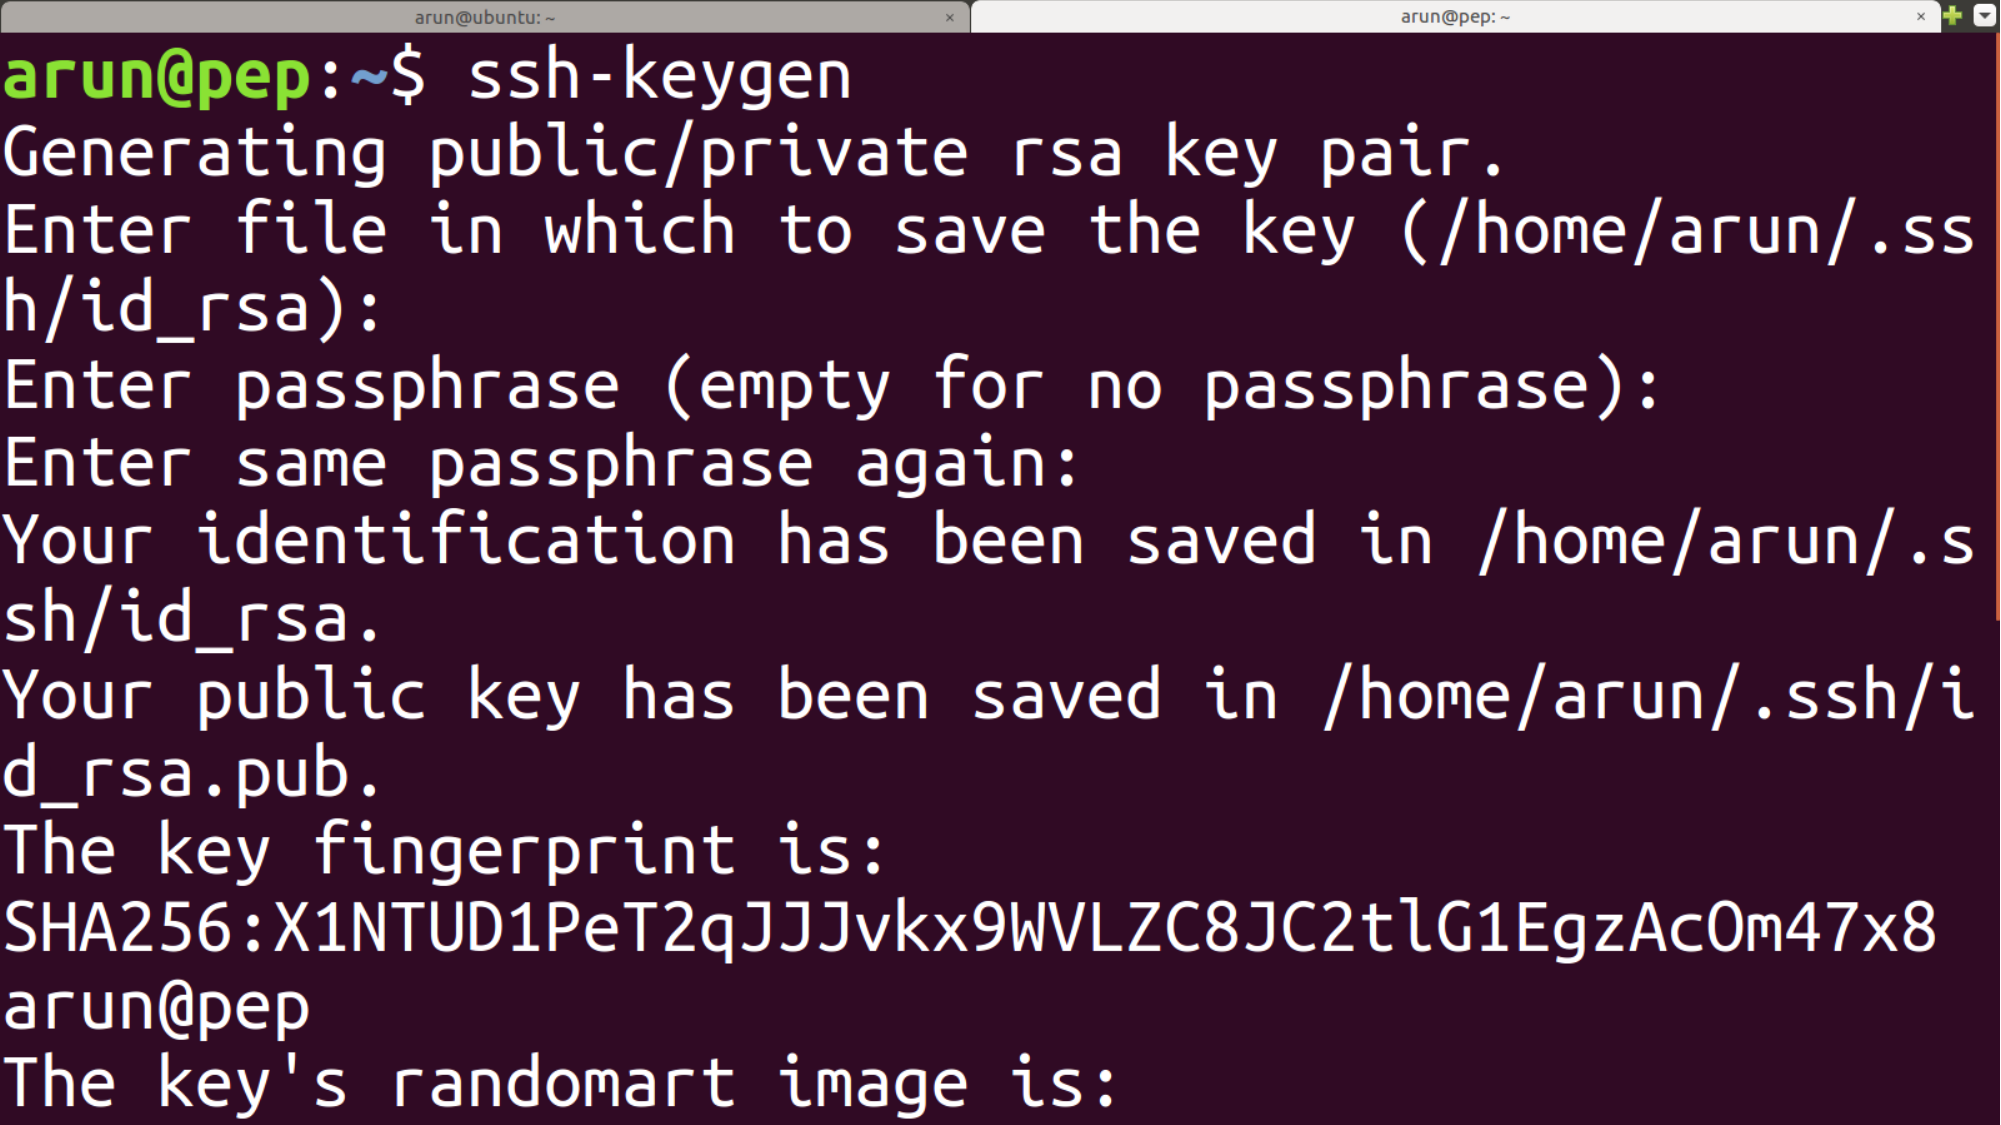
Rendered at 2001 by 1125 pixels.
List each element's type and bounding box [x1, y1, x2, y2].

list [0, 0, 2000, 1125]
